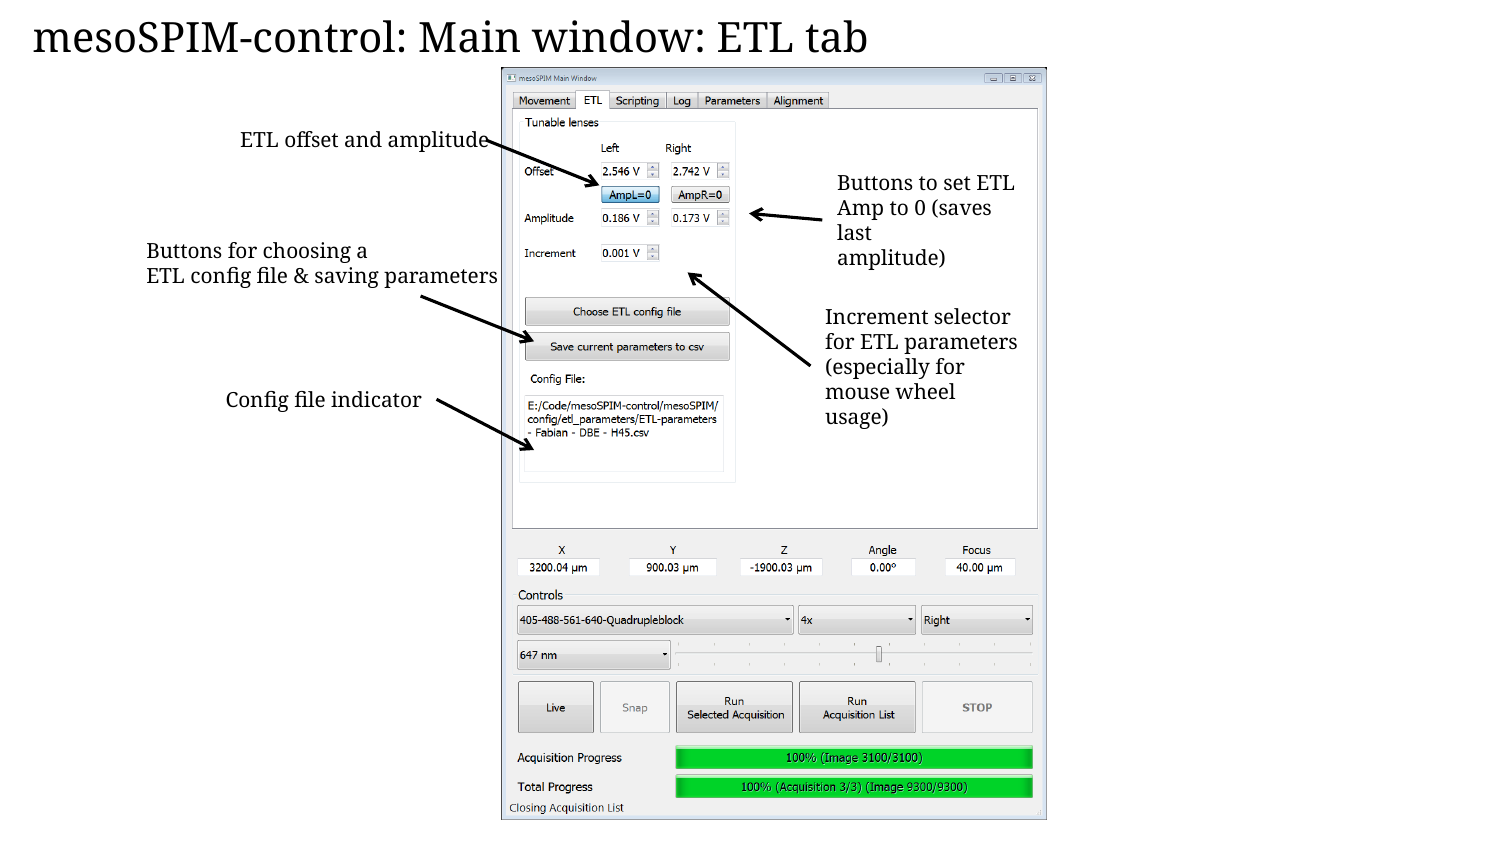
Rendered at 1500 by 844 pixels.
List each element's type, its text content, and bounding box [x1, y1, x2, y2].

text_box mesoSPIM-control: Main window: ETL tab [17, 0, 1500, 106]
picture [501, 67, 1047, 821]
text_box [485, 139, 600, 186]
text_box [420, 295, 535, 342]
text_box ETL offset and amplitude [225, 118, 496, 159]
text_box Config file indicator [210, 379, 437, 420]
text_box Buttons for choosing a ETL config file & saving parameters [131, 230, 496, 296]
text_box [687, 272, 811, 355]
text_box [748, 207, 823, 214]
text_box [420, 399, 535, 451]
